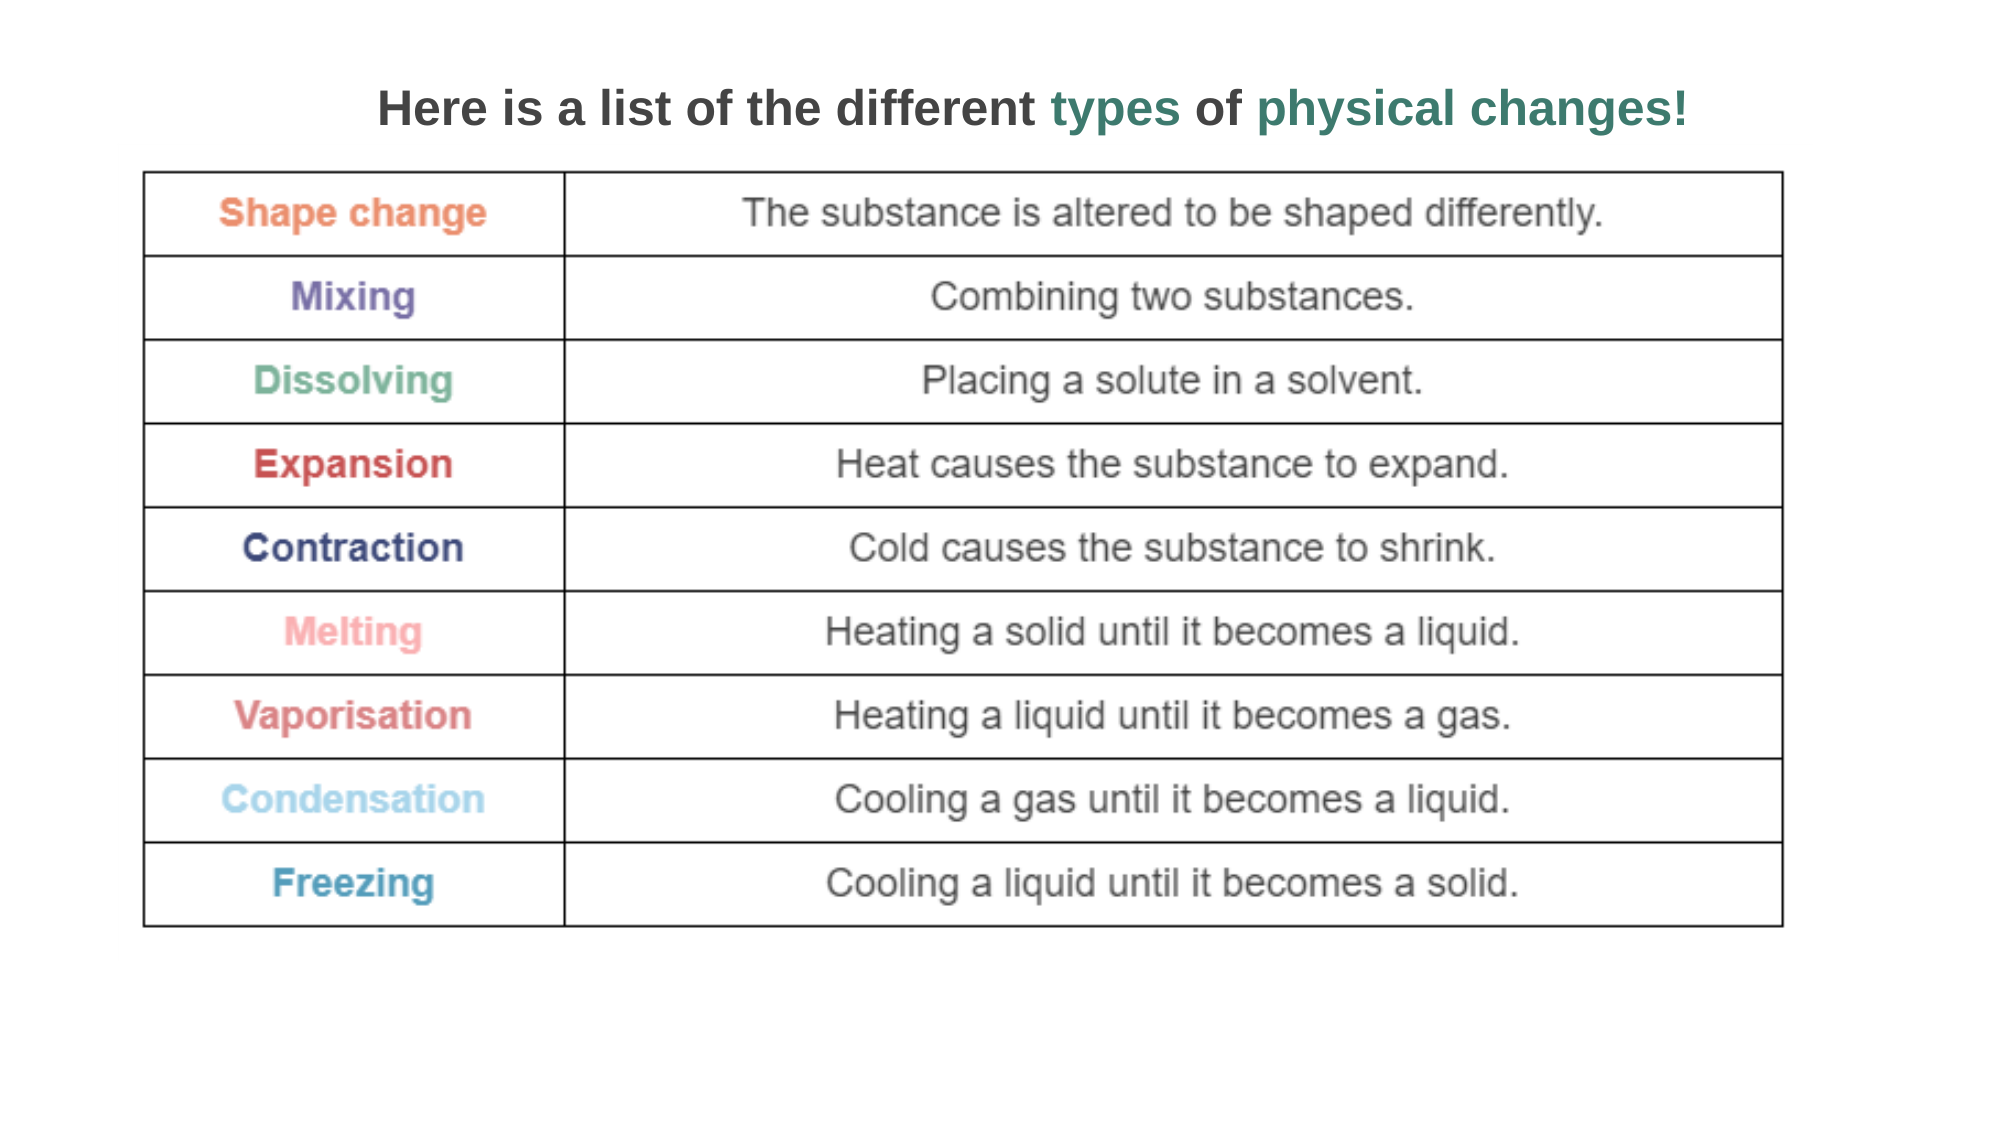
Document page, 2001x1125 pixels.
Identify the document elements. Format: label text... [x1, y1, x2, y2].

picture [117, 143, 1813, 961]
text_box Here is a list of the different types of physical changes! [177, 67, 1890, 143]
